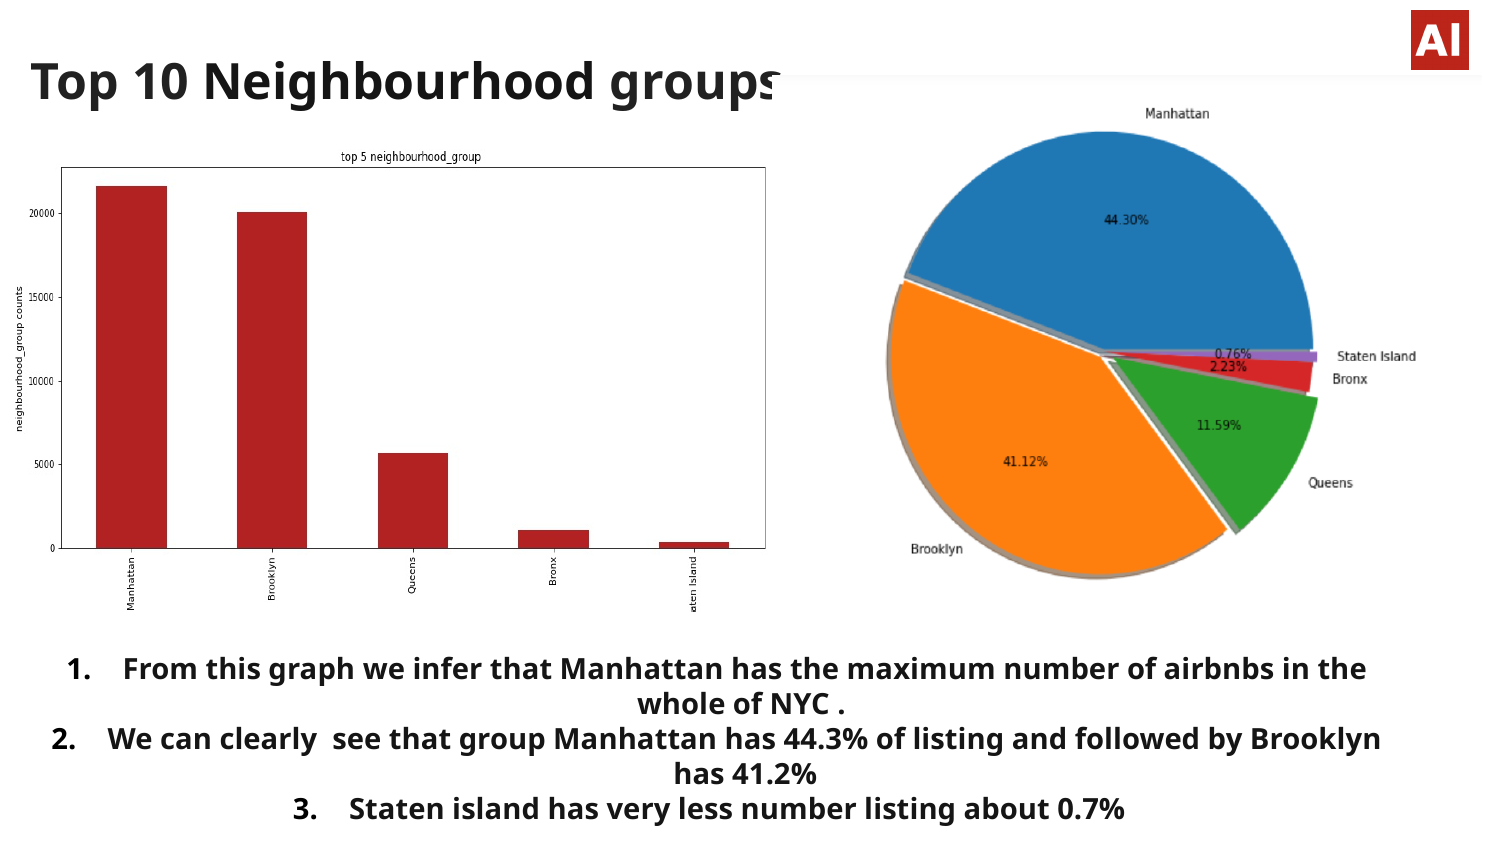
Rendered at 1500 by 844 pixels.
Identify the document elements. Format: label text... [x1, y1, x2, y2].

picture [0, 74, 1482, 619]
title Top 10 Neighbourhood groups [15, 25, 1414, 136]
text_box From this graph we infer that Manhattan has the maximum number of airbnbs in the whole of NYC . We can clearly see that group Manhattan has 44.3% of listing and followed by Brooklyn has 41.2% Staten island has very less number listing about 0.7% [15, 635, 1419, 844]
picture [1411, 10, 1469, 70]
